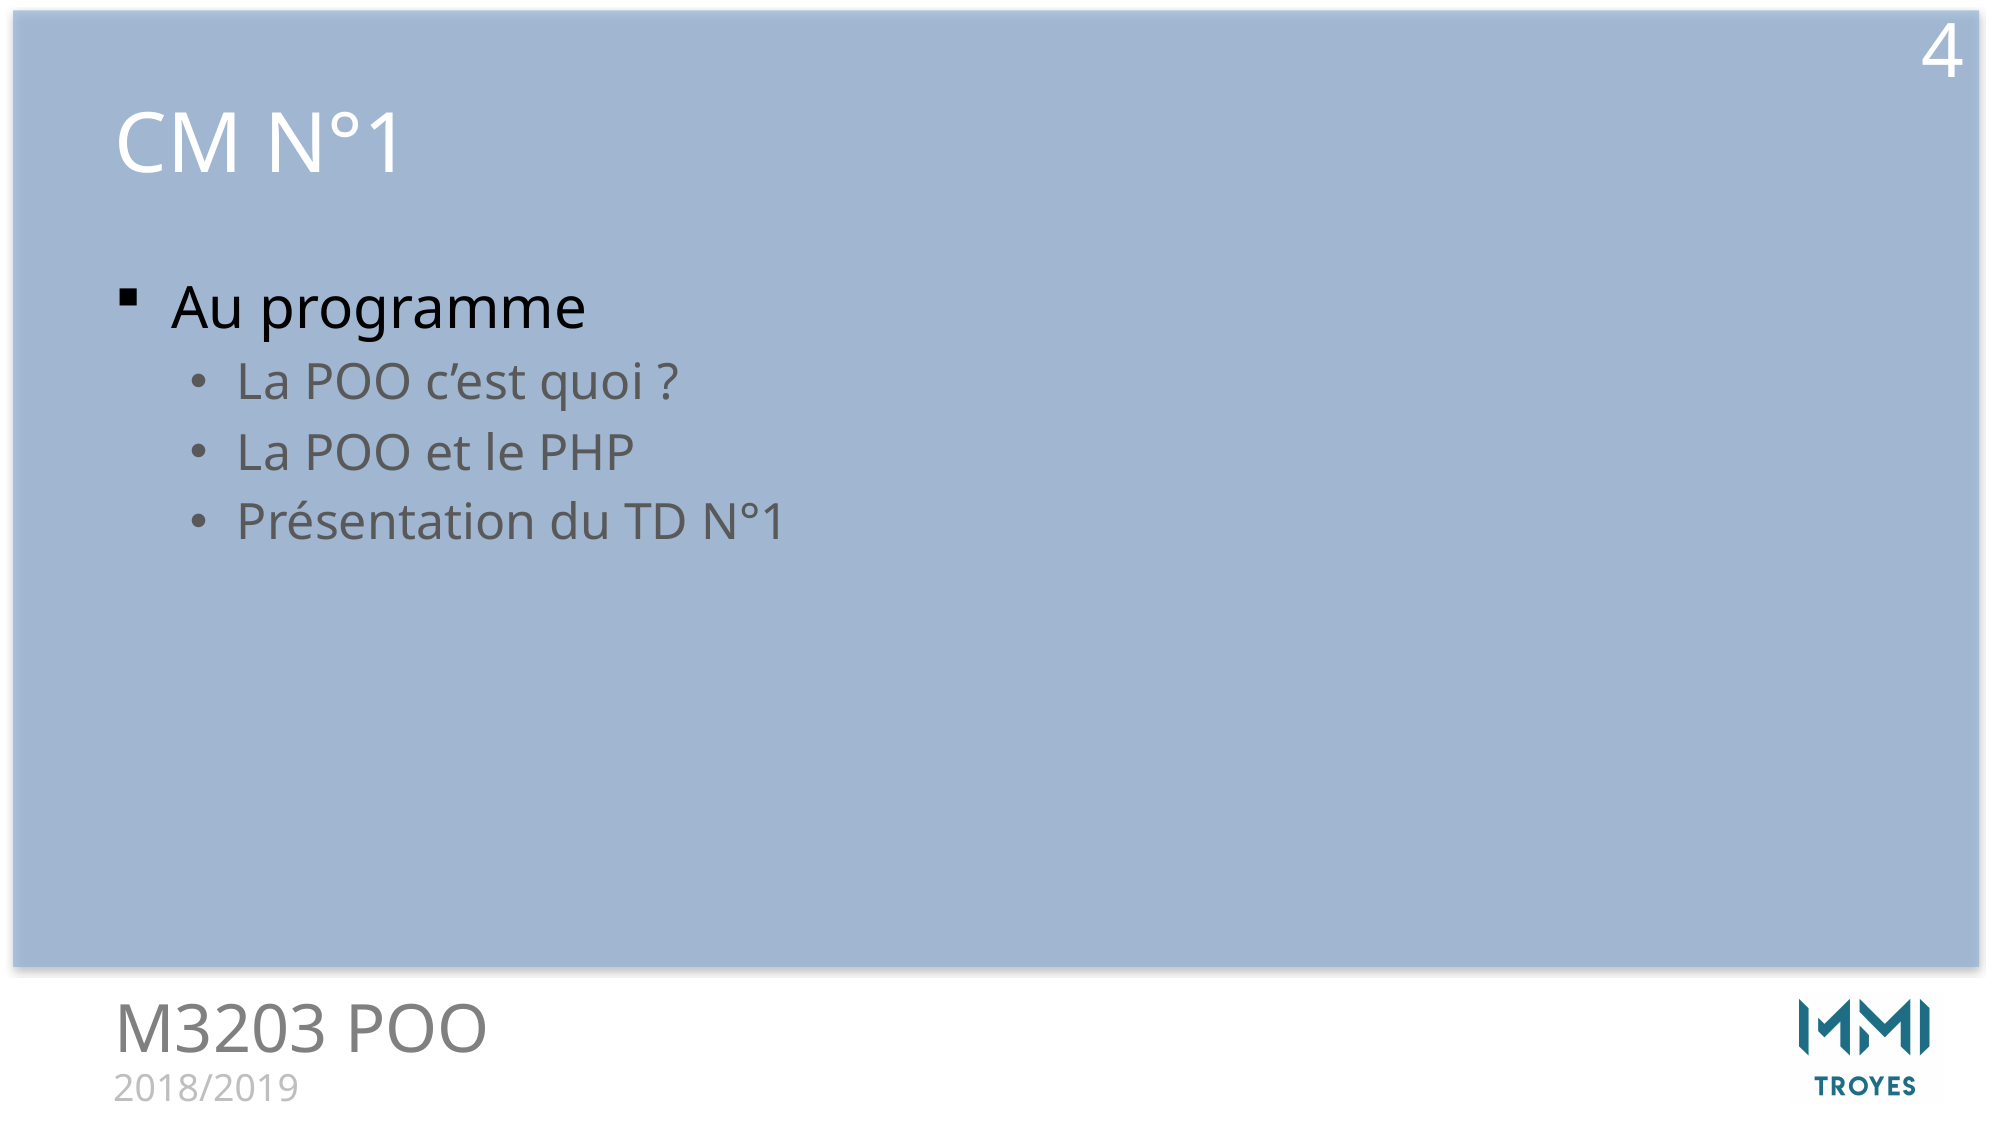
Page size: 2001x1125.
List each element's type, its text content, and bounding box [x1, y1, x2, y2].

slide_number 4 [1725, 10, 1980, 97]
list Au programme La POO c’est quoi ? La POO et le PHP Présentation du TD N°1 [99, 262, 1900, 948]
title CM N°1 [99, 45, 1900, 233]
picture [1790, 992, 1944, 1105]
